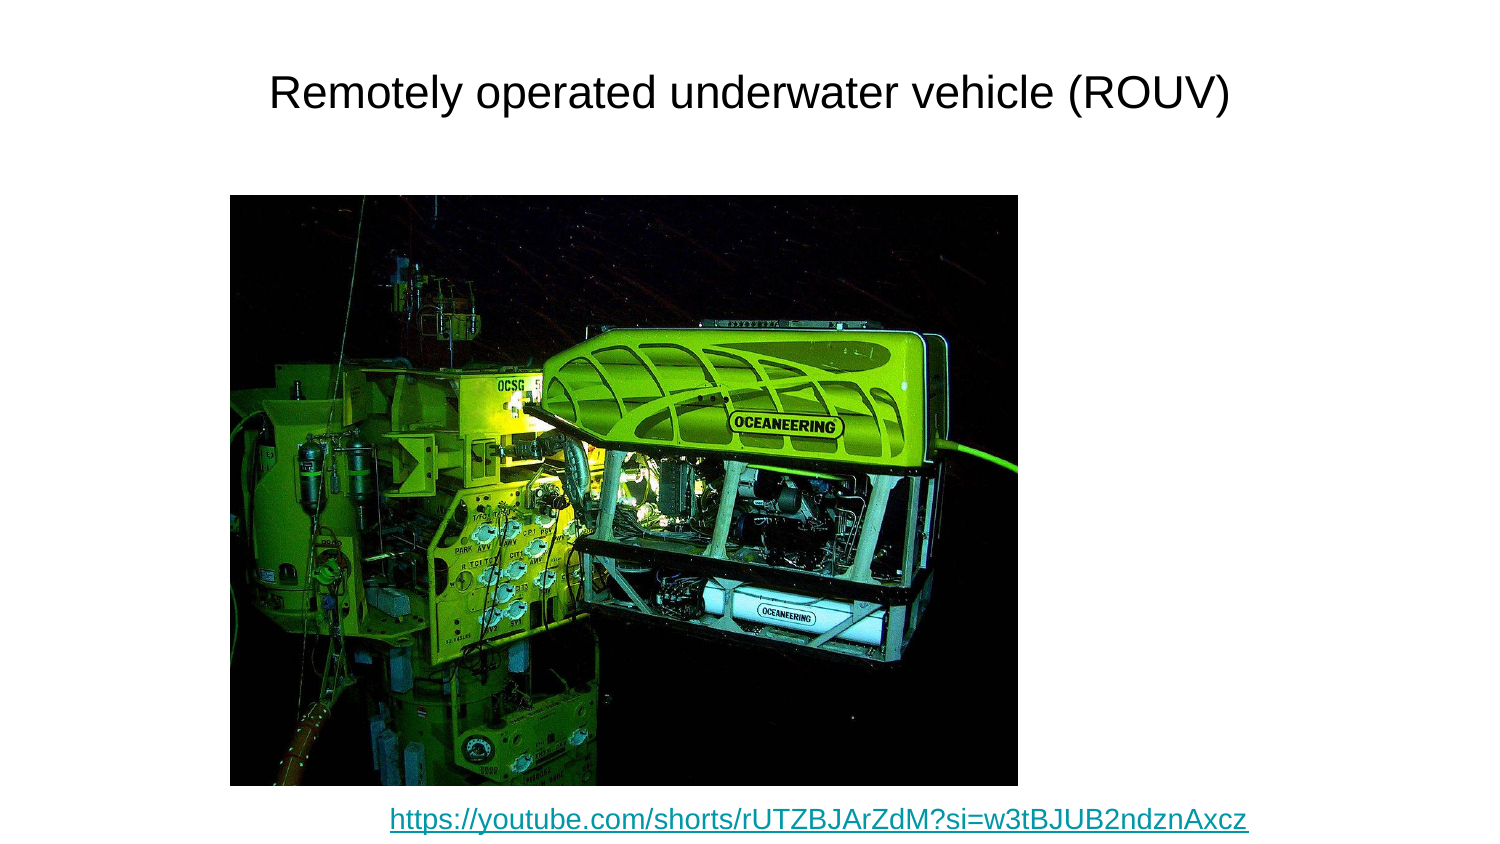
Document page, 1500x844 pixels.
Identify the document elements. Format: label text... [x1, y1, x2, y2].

text_box https://youtube.com/shorts/rUTZBJArZdM?si=w3tBJUB2ndznAxcz [374, 785, 1375, 844]
picture [230, 194, 1018, 786]
title Remotely operated underwater vehicle (ROUV) [51, 54, 1449, 126]
